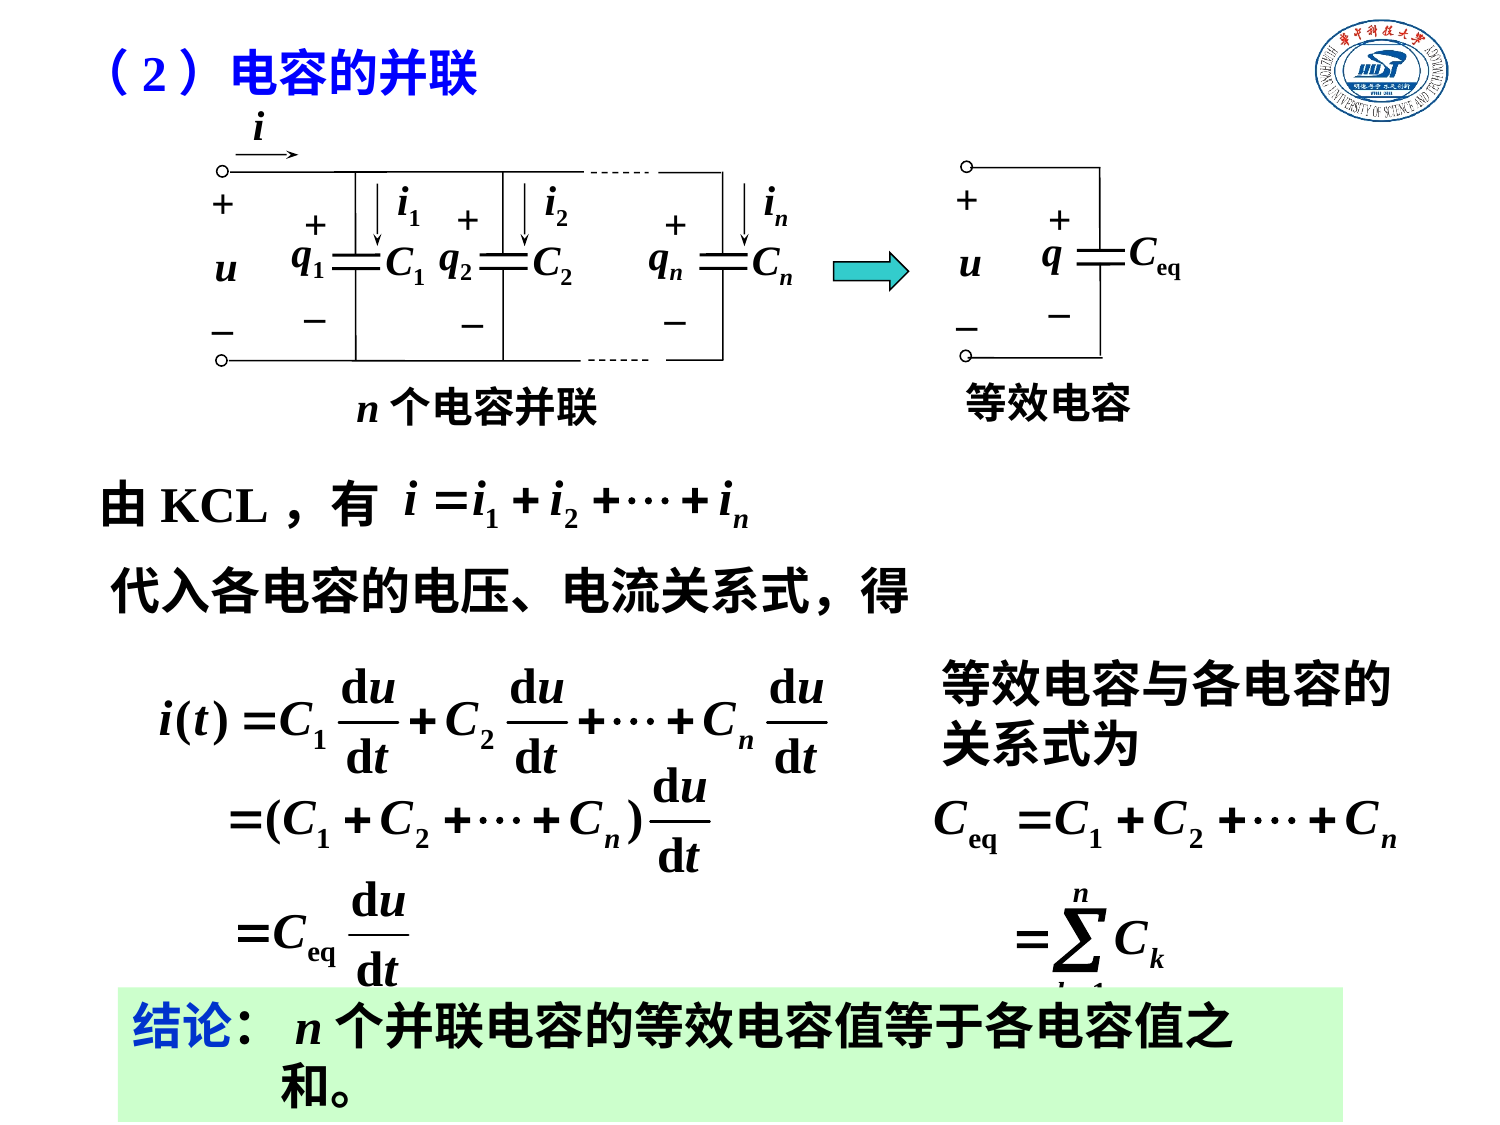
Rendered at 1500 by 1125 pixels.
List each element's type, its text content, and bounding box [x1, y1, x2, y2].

text_box [833, 252, 909, 291]
text_box 代入各电容的电压、电流关系式，得 [96, 552, 1059, 628]
text_box 结论：n个并联电容的等效电容值等于各电容值之和。 [117, 987, 1343, 1122]
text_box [915, 160, 1220, 443]
text_box 由KCL，有 [83, 465, 395, 540]
text_box 等效电容与各电容的关系式为 [927, 645, 1424, 781]
picture [1305, 13, 1459, 125]
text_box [927, 786, 1405, 1013]
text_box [395, 465, 758, 541]
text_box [151, 652, 839, 786]
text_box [170, 90, 830, 448]
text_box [226, 885, 418, 999]
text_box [218, 751, 719, 885]
title （2）电容的并联 [64, 31, 551, 112]
